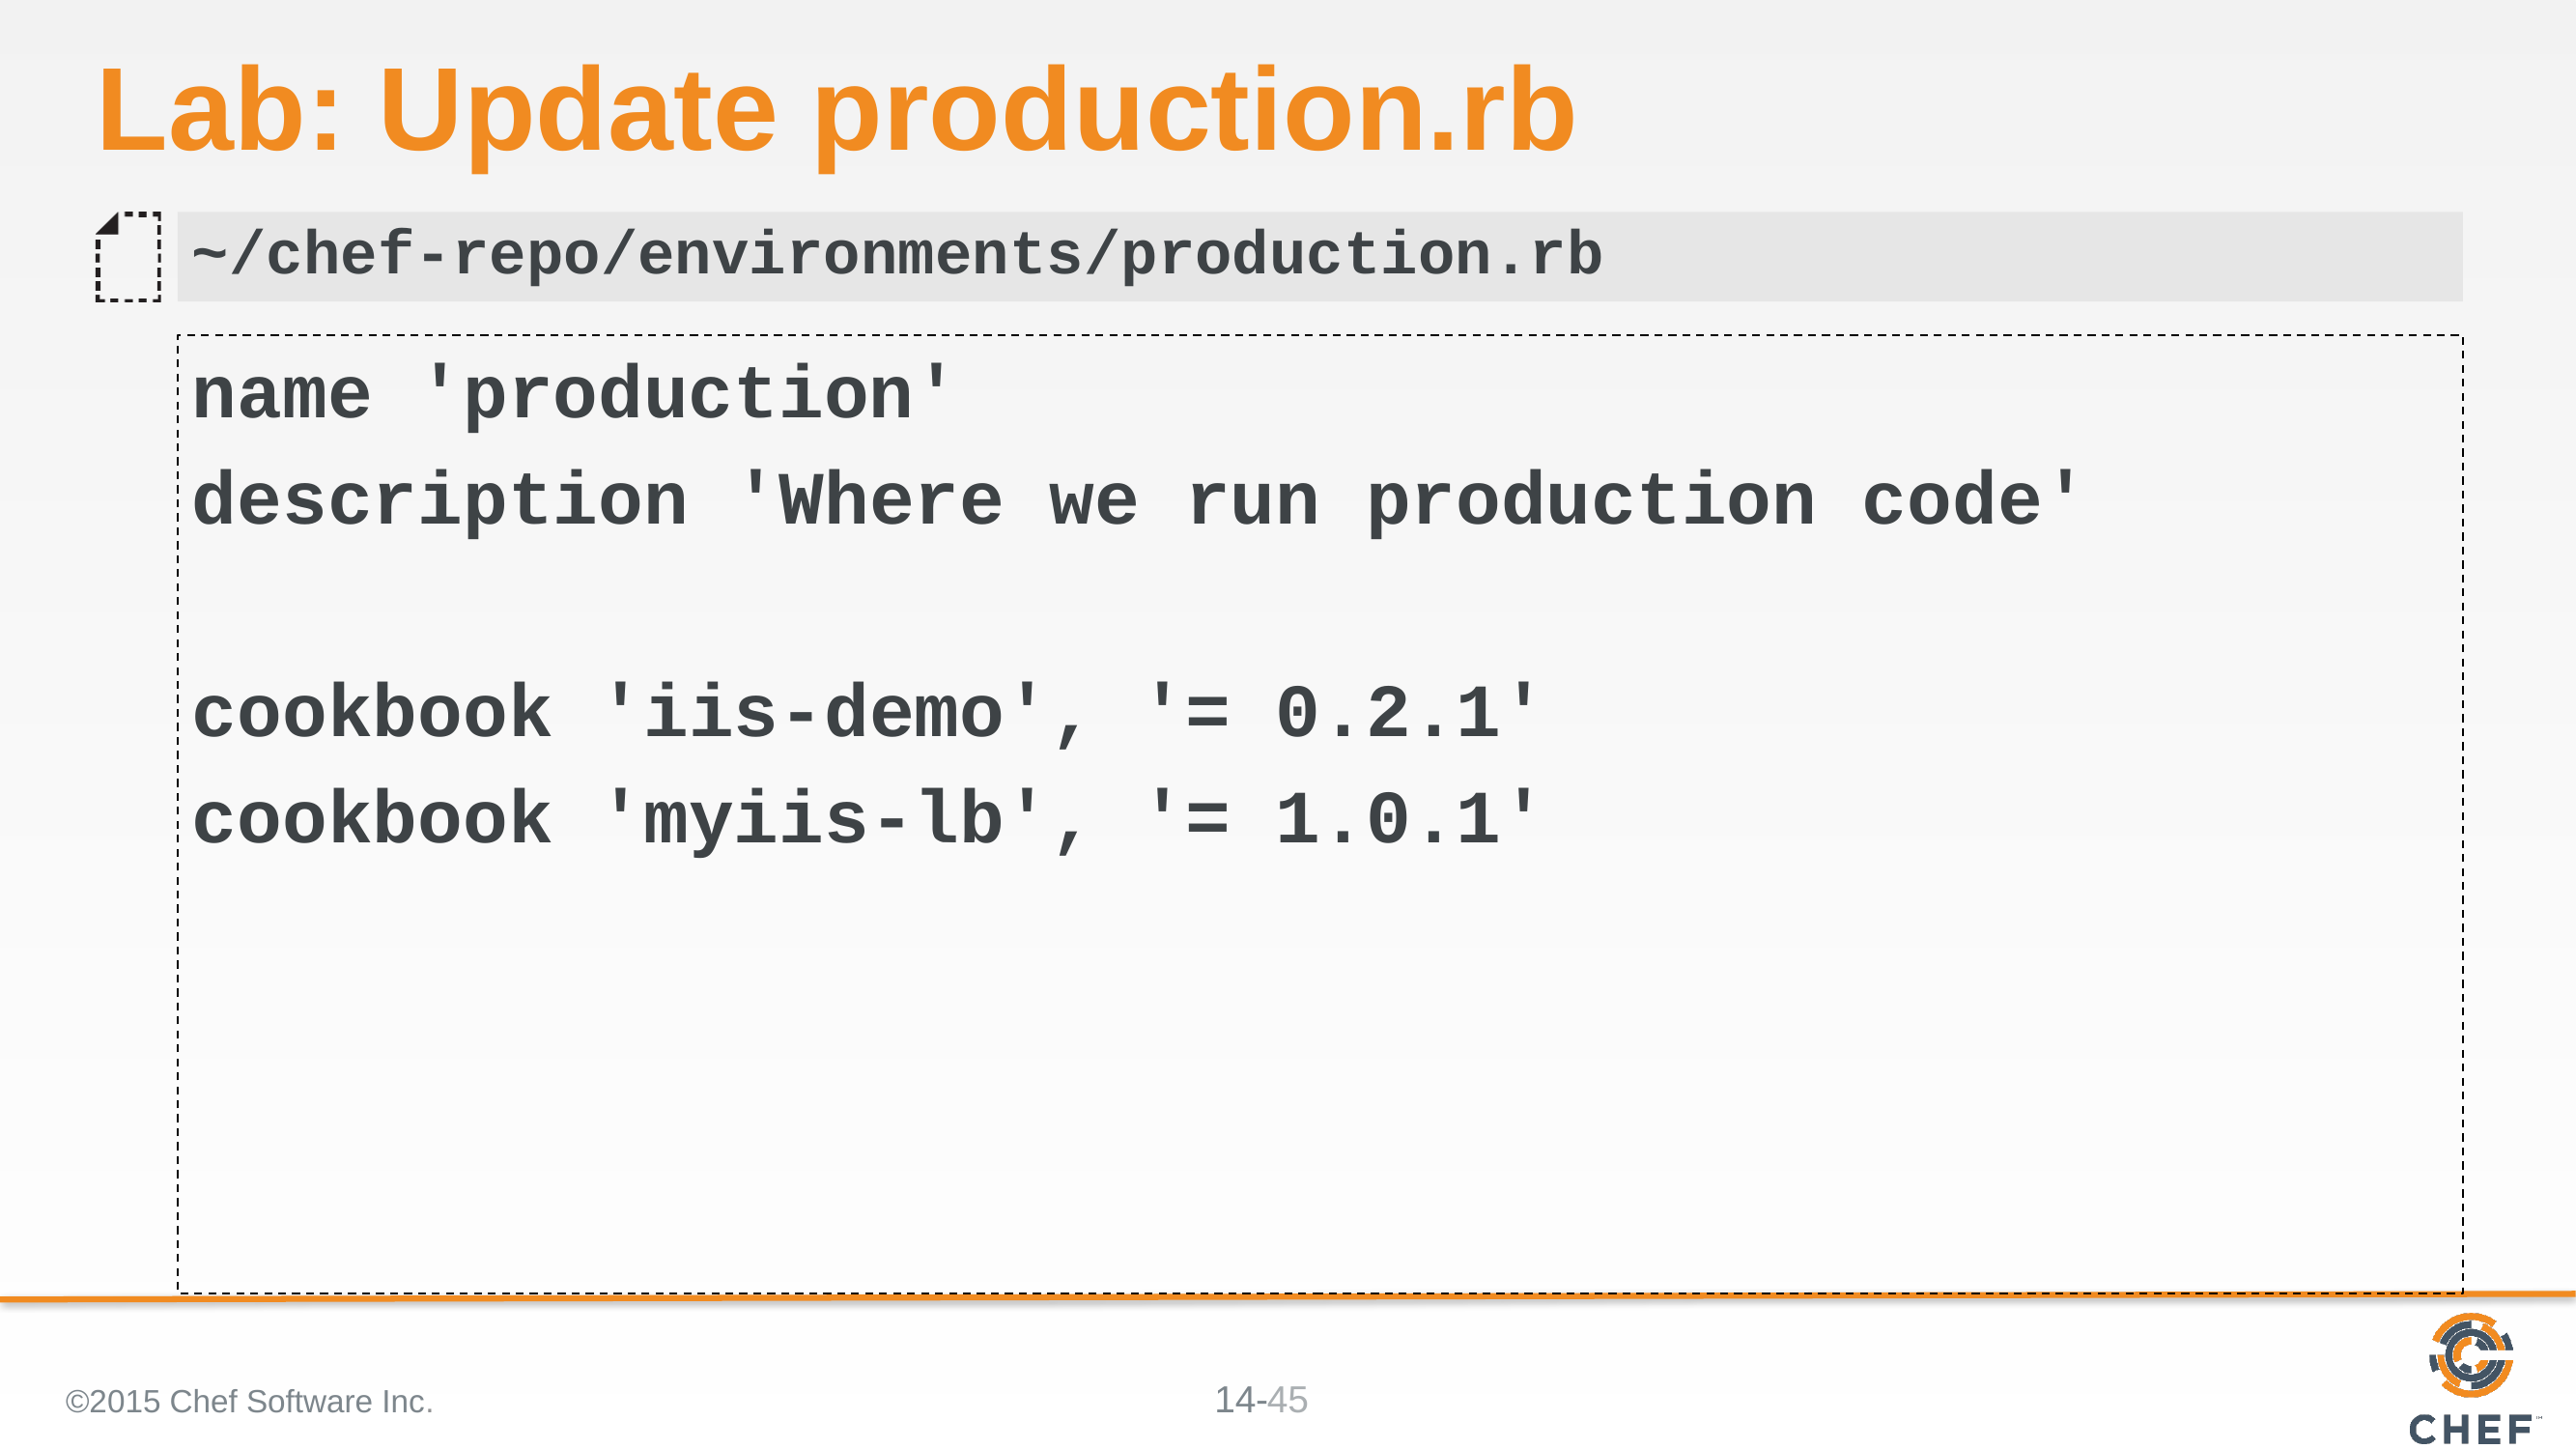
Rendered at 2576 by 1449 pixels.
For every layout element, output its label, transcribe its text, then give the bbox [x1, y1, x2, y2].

picture [2399, 1297, 2550, 1449]
list ~/chef-repo/environments/production.rb [177, 212, 2463, 302]
slide_number 45 [998, 1359, 1578, 1437]
title Lab: Update production.rb [96, 48, 2463, 180]
list name 'production' description 'Where we run production code' cookbook 'iis-demo', '= 0.2.1' cookbook 'myiis-lb', '= 1.0.1' [177, 334, 2464, 1294]
footer ©2015 Chef Software Inc. [51, 1359, 952, 1440]
